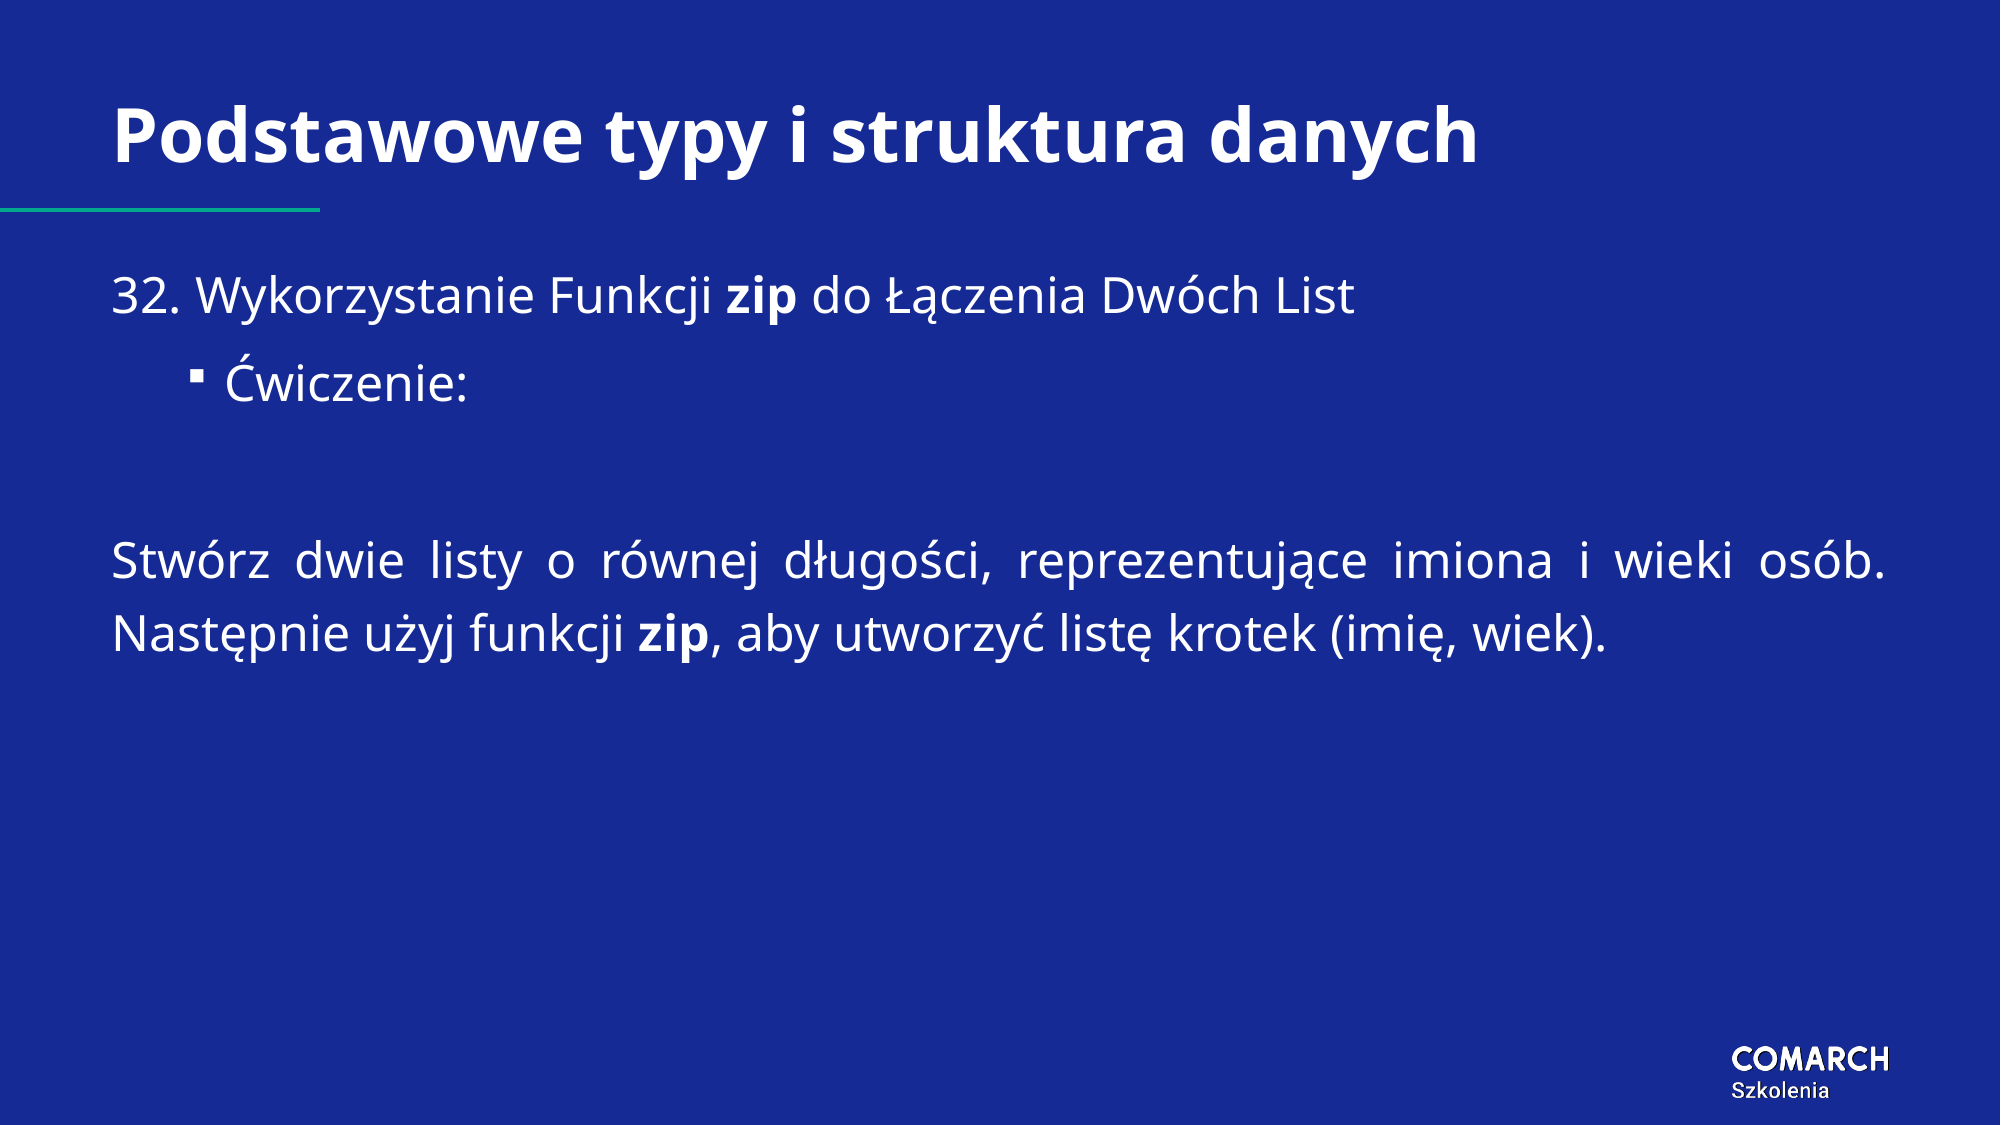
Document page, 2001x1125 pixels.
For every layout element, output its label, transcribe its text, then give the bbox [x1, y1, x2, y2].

list 32. Wykorzystanie Funkcji zip do Łączenia Dwóch List Ćwiczenie: Stwórz dwie listy o równej długości, reprezentujące imiona i wieki osób. Następnie użyj funkcji zip, aby utworzyć listę krotek (imię, wiek). [111, 243, 1889, 1000]
picture [1732, 1046, 1889, 1098]
title Podstawowe typy i struktura danych [111, 0, 1889, 185]
